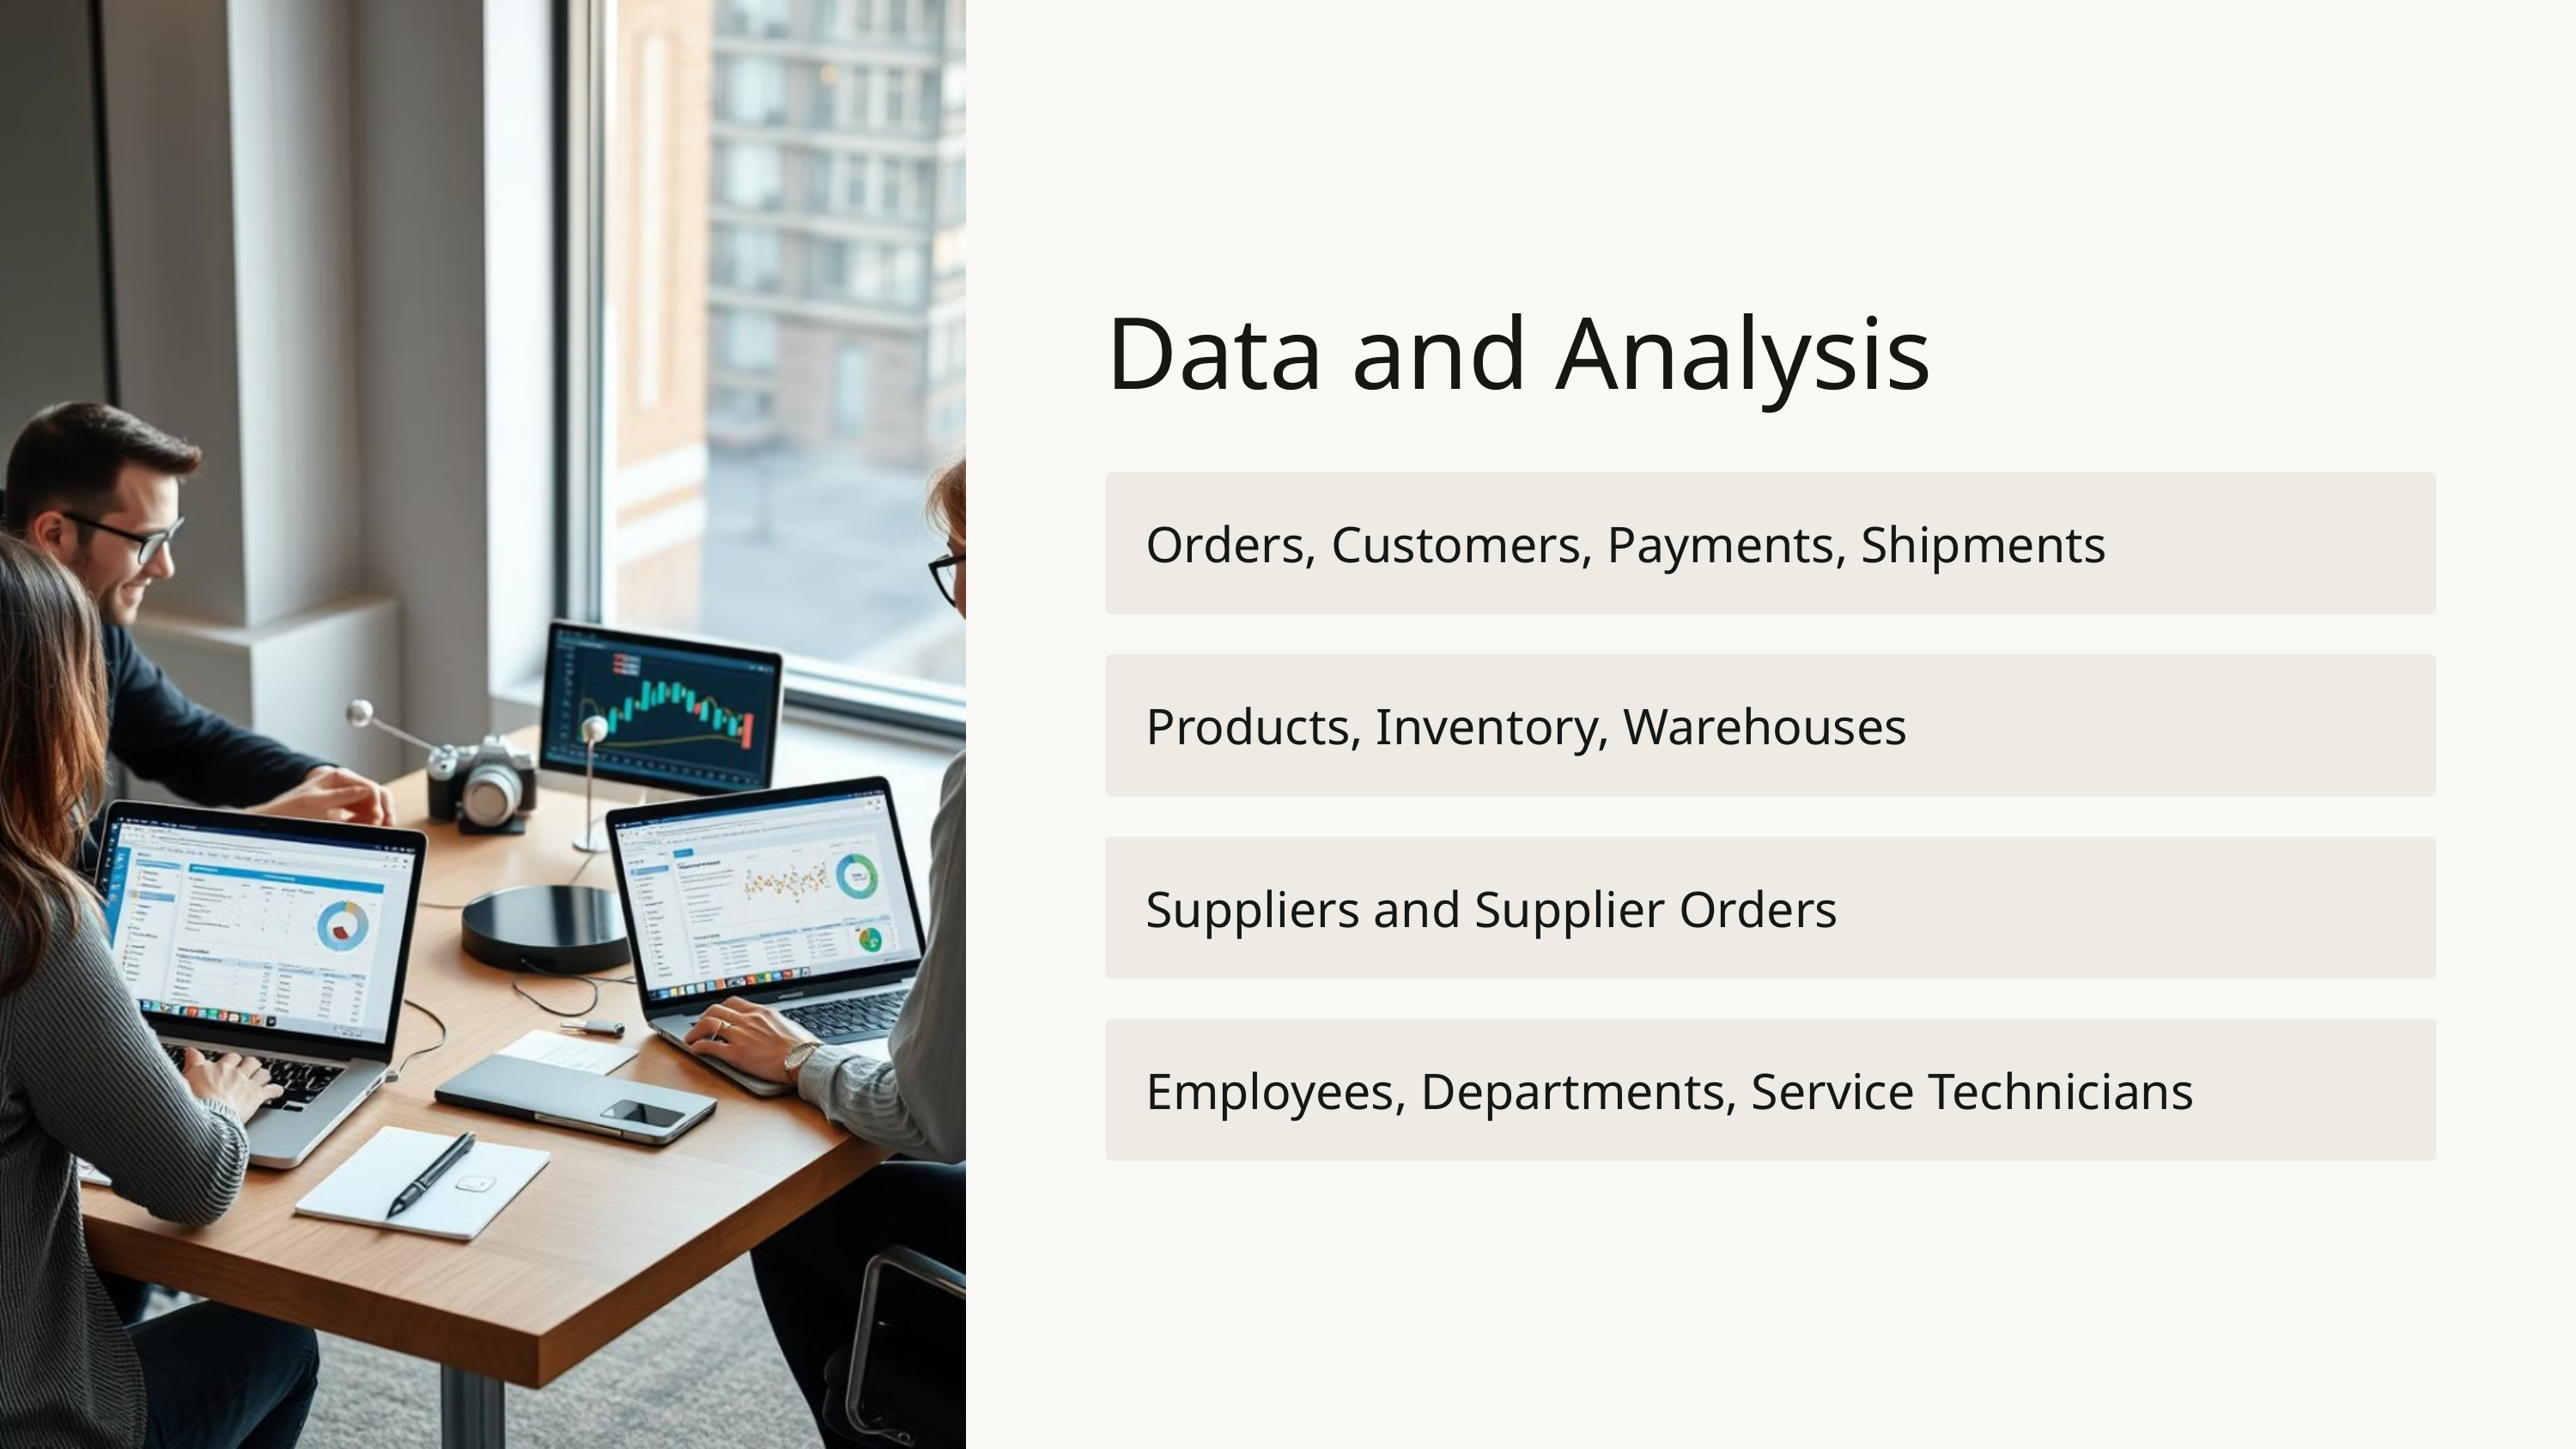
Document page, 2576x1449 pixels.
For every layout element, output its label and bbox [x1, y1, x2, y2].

text_box [1105, 1018, 2437, 1161]
text_box [1105, 654, 2437, 797]
text_box [1105, 836, 2437, 979]
text_box [1145, 512, 2120, 575]
text_box [1105, 287, 2105, 437]
text_box [1105, 471, 2437, 615]
text_box [1145, 1058, 2222, 1122]
text_box [1145, 876, 1850, 939]
text_box [0, 0, 2576, 1449]
text_box [1145, 694, 1914, 757]
